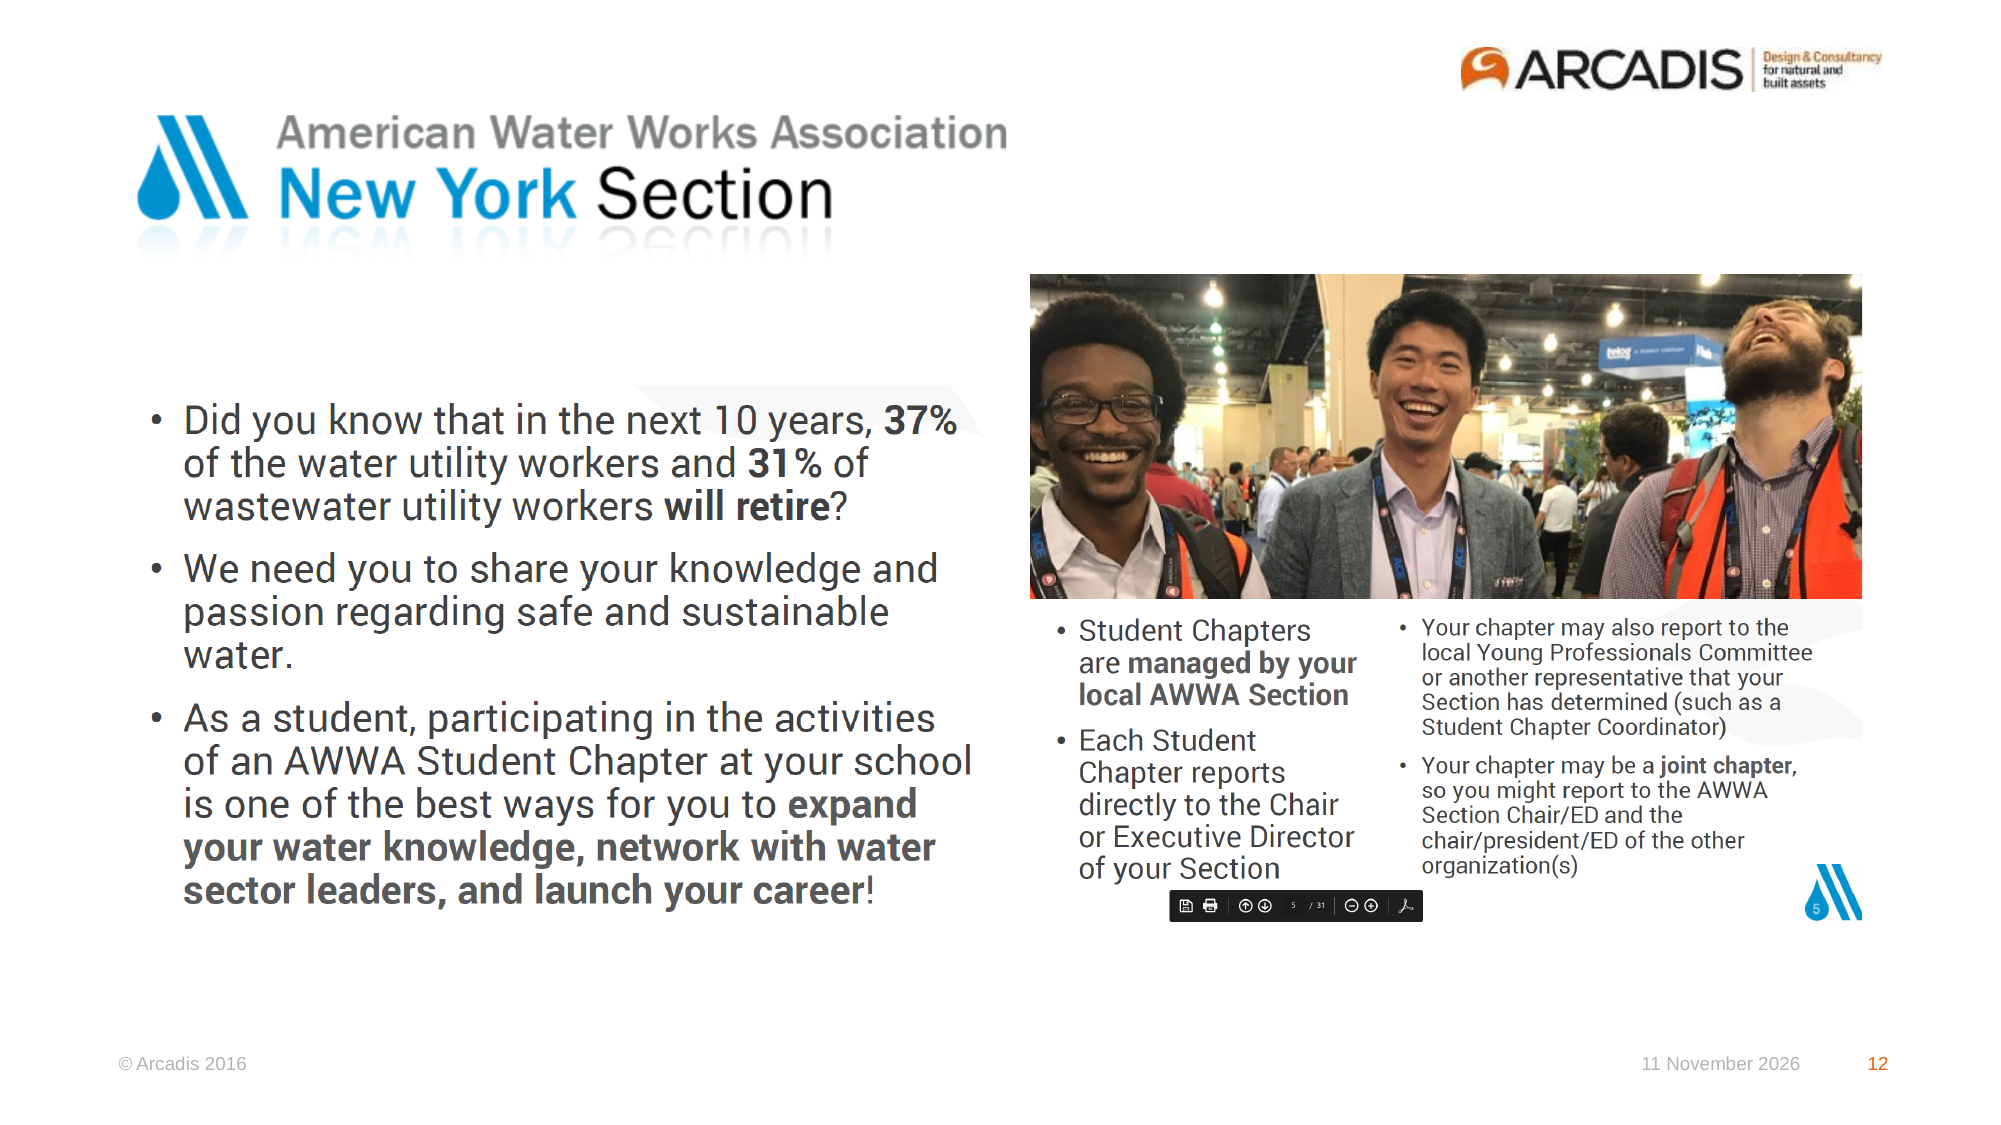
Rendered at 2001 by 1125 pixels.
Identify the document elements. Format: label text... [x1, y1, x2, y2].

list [129, 87, 1074, 288]
picture [107, 385, 996, 929]
picture [1030, 274, 1863, 929]
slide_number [1365, 1041, 1815, 1084]
slide_number 12 [1815, 1041, 1904, 1084]
picture [1461, 47, 1882, 92]
